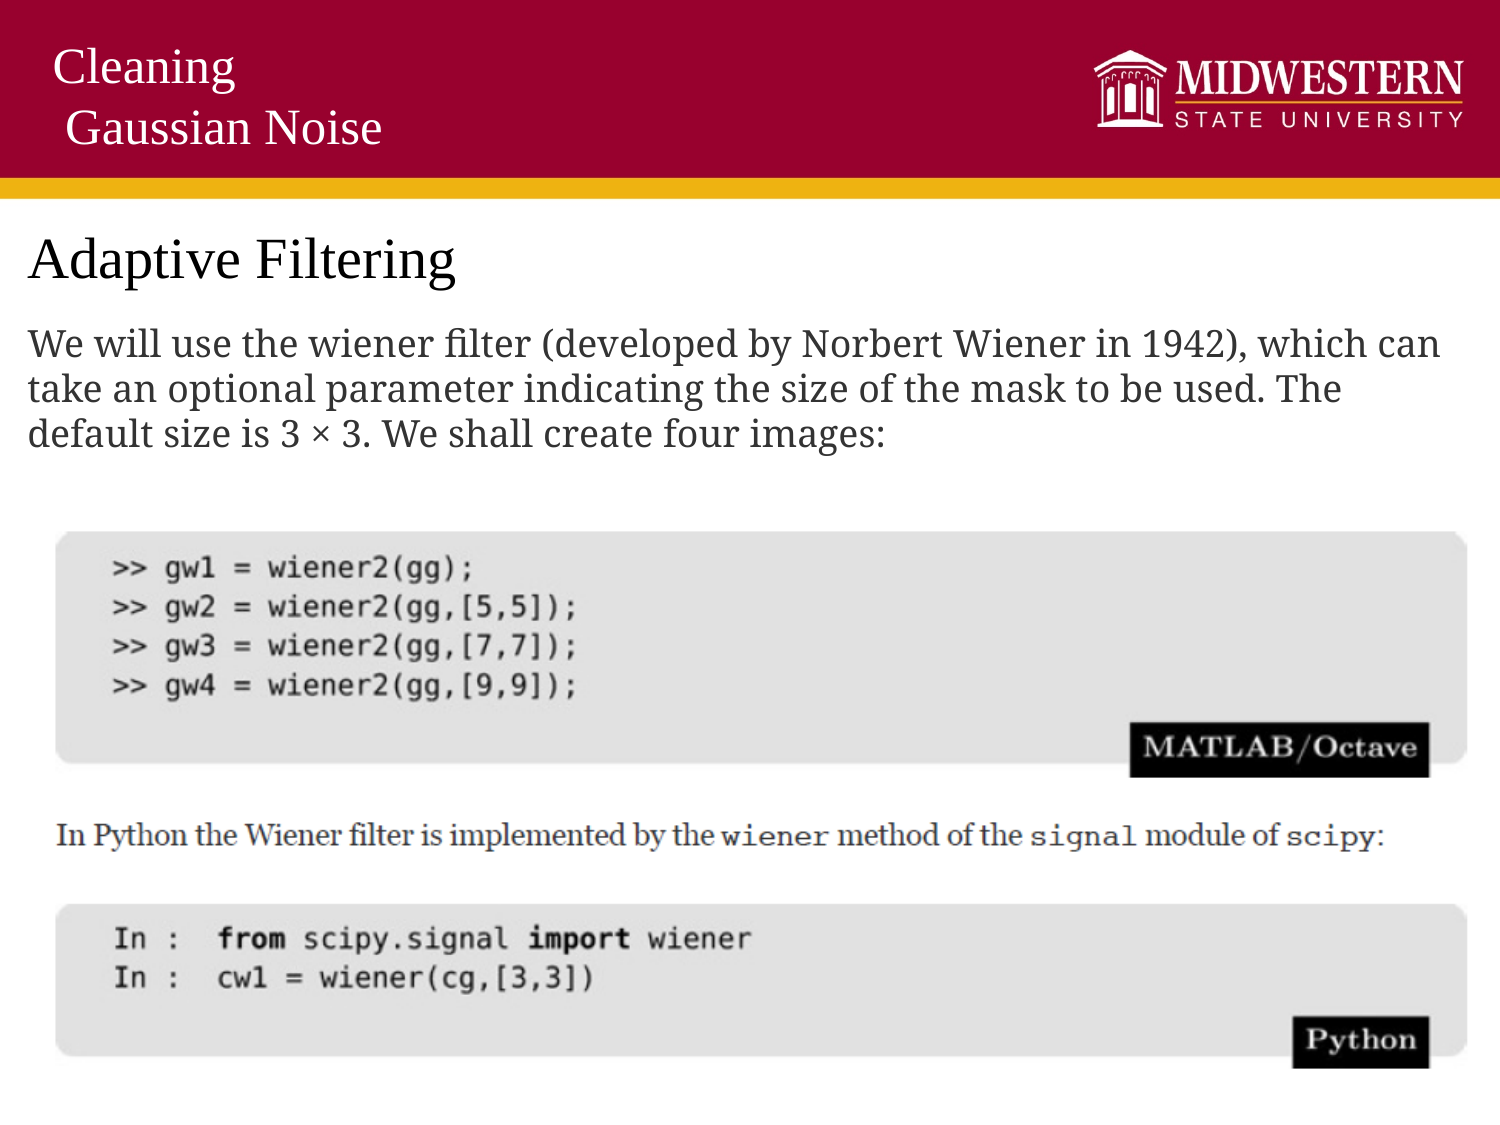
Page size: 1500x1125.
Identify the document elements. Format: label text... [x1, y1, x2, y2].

title Cleaning Gaussian Noise [37, 24, 975, 163]
text_box We will use the wiener filter (developed by Norbert Wiener in 1942), which can take an optional parameter indicating the size of the mask to be used. The default size is 3 × 3. We shall create four images: [12, 312, 1463, 463]
picture [0, 0, 1500, 1125]
list Adaptive Filtering [12, 212, 813, 300]
